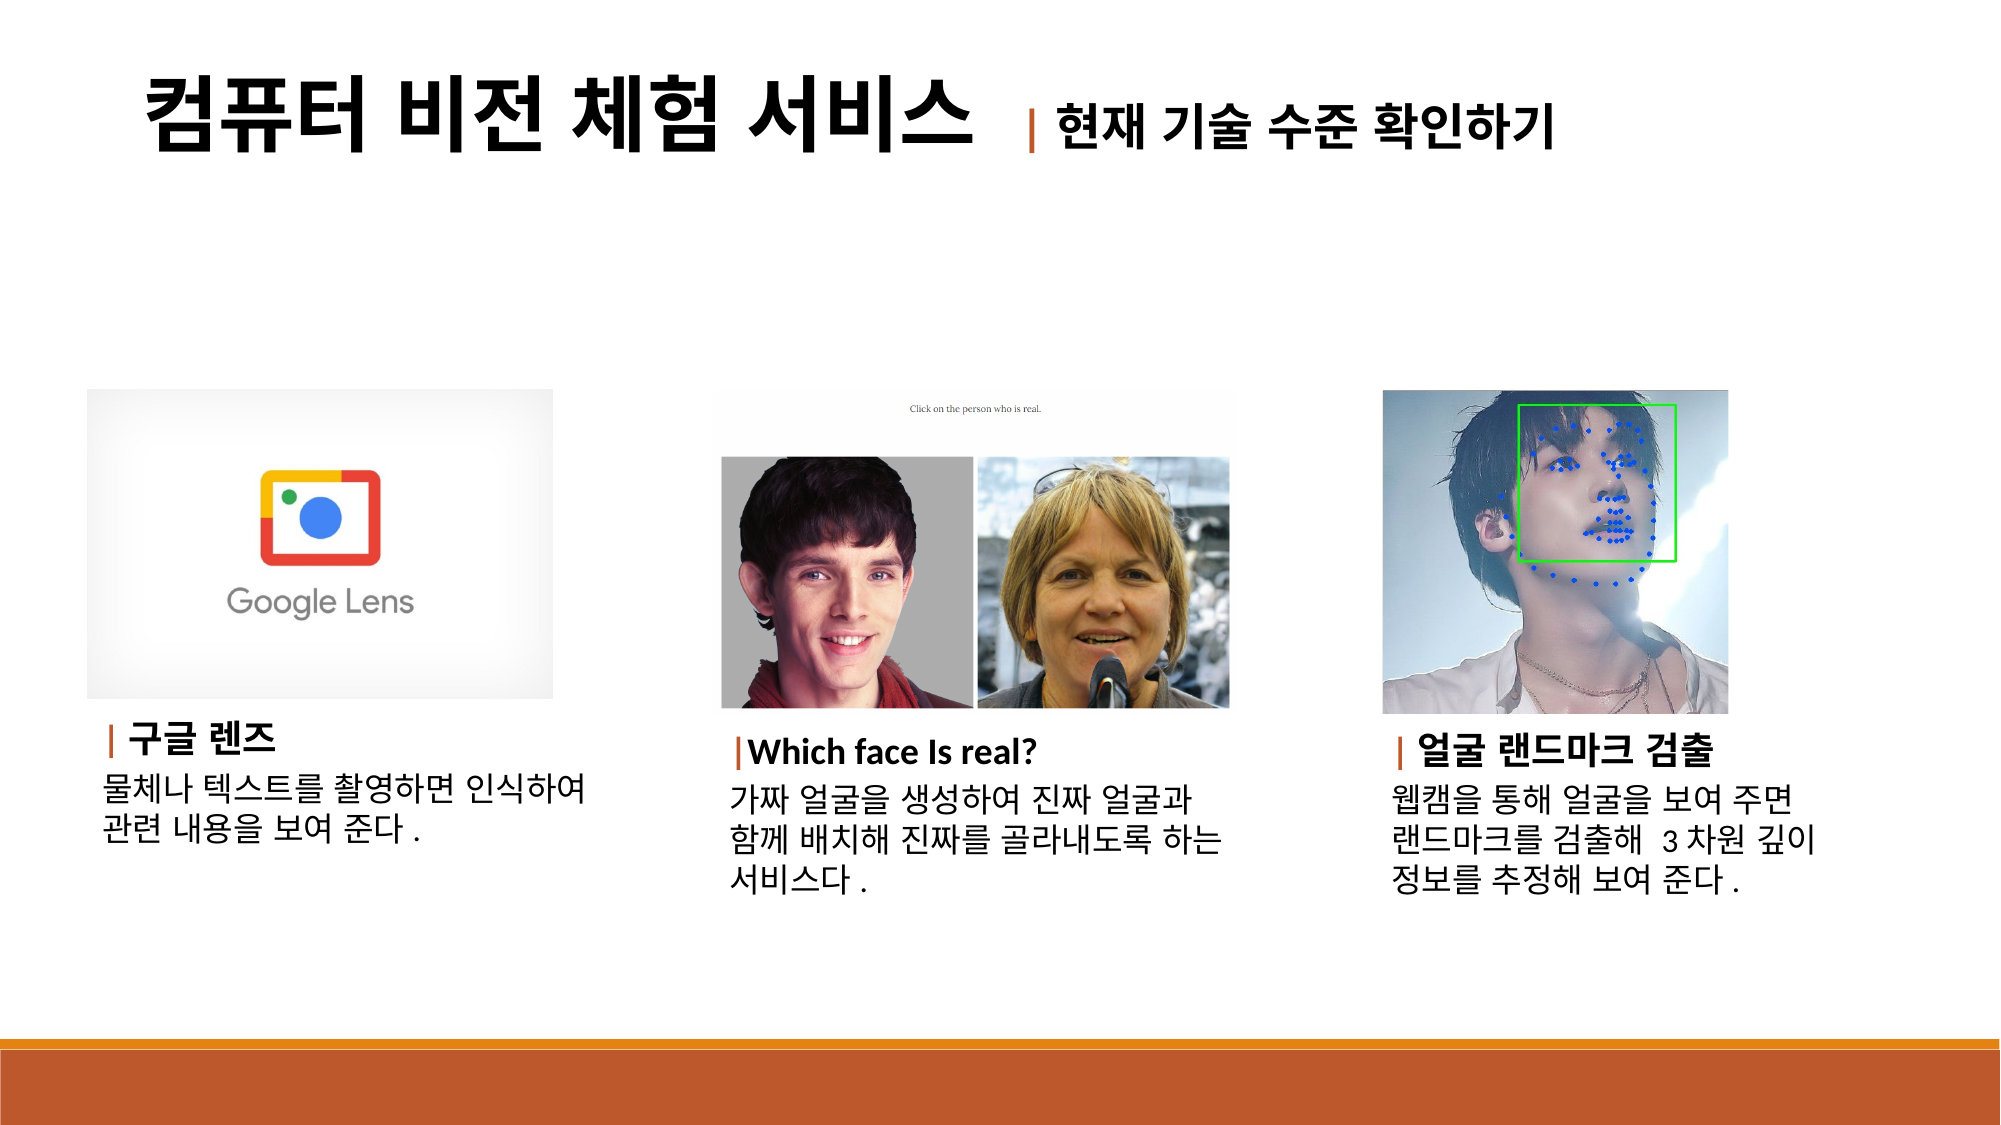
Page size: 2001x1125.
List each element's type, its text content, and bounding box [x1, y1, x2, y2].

picture [712, 388, 1236, 715]
picture [86, 388, 554, 700]
text_box 컴퓨터 비전 체험 서비스 |현재 기술 수준 확인하기 [127, 54, 1573, 170]
text_box |얼굴 랜드마크 검출 웹캠을 통해 얼굴을 보여 주면 랜드마크를 검출해 3차원 깊이 정보를 추정해 보여 준다. [1376, 719, 1913, 907]
text_box |Which face Is real? 가짜 얼굴을 생성하여 진짜 얼굴과 함께 배치해 진짜를 골라내도록 하는 서비스다. [714, 719, 1251, 907]
picture [1382, 388, 1729, 715]
text_box |구글 렌즈 물체나 텍스트를 촬영하면 인식하여 관련 내용을 보여 준다. [87, 708, 624, 856]
